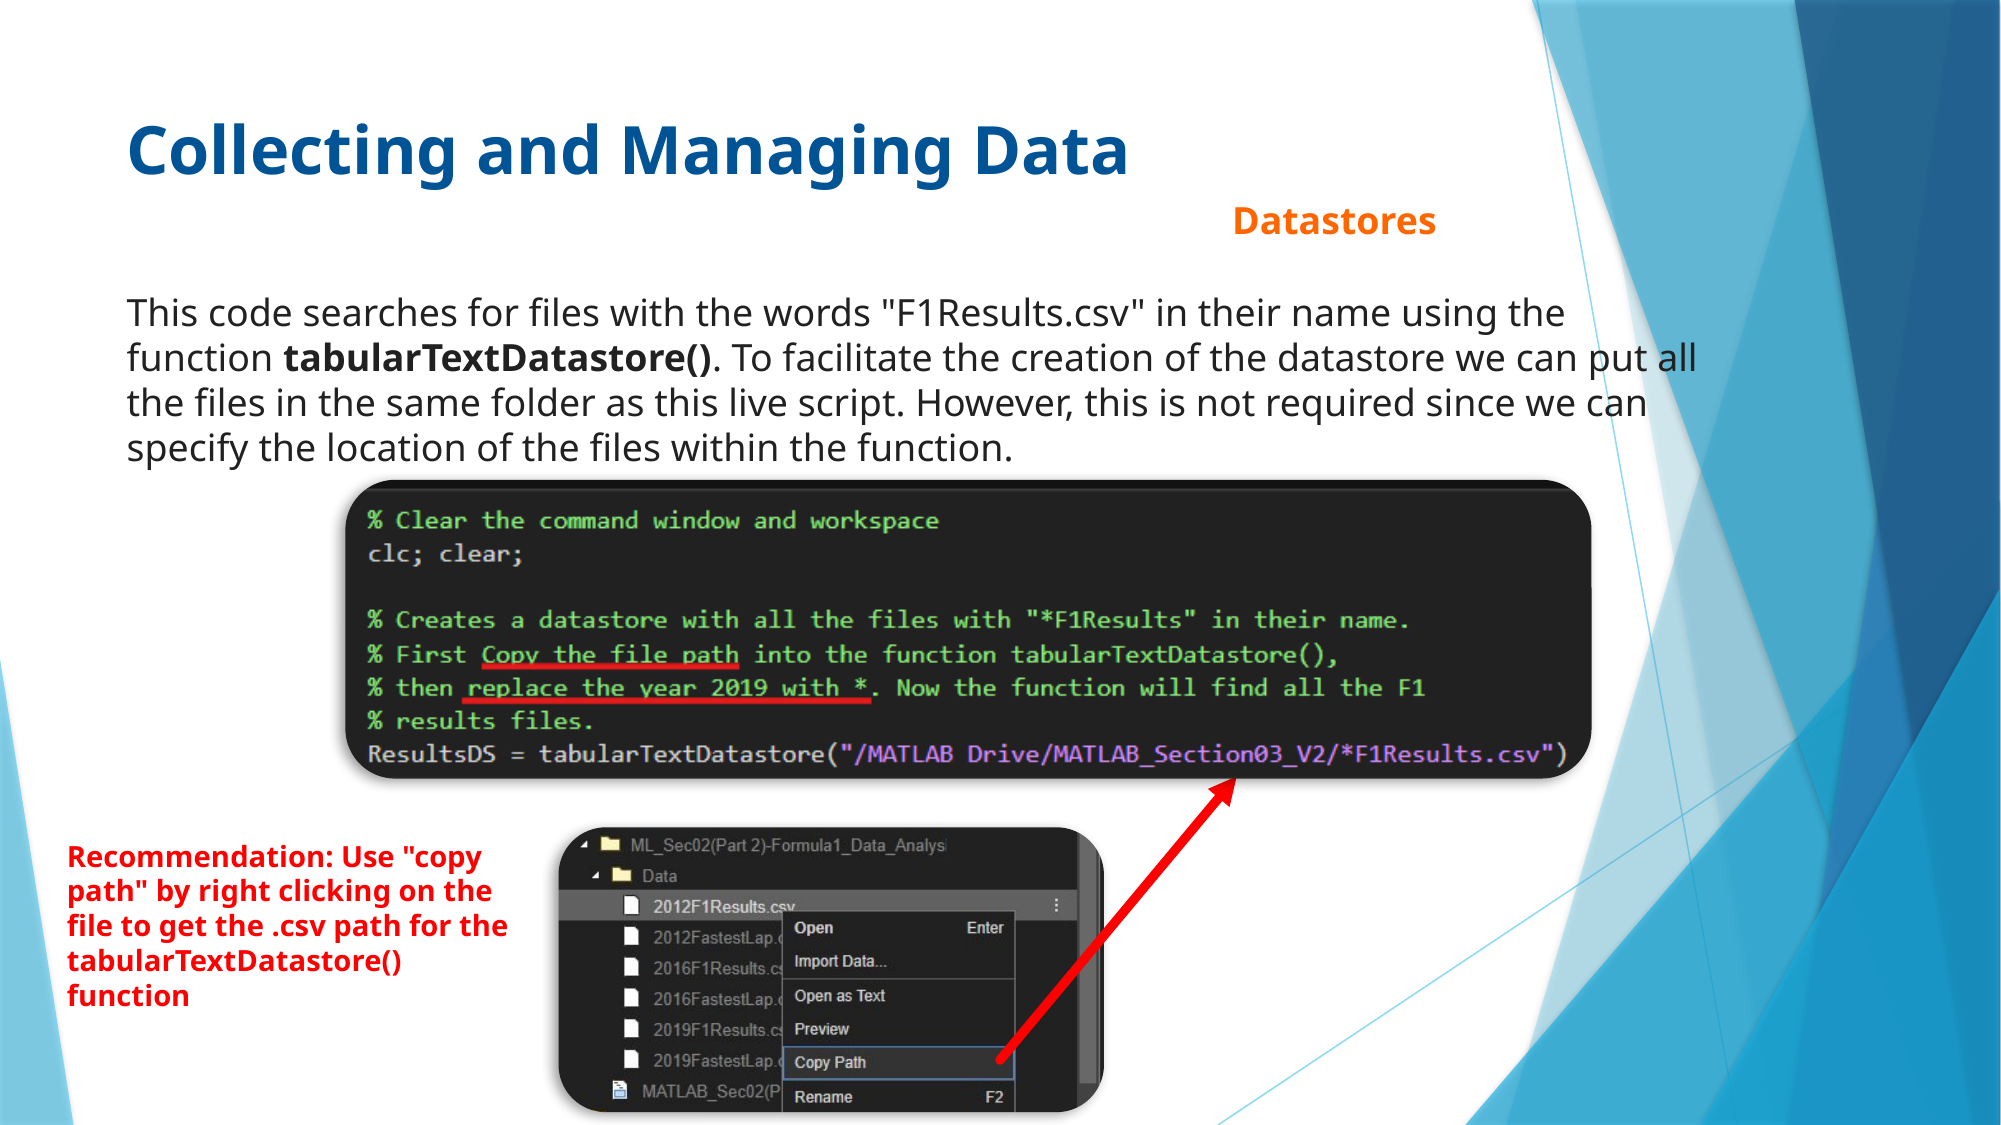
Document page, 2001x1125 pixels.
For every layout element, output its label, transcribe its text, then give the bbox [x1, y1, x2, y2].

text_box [999, 788, 1238, 1061]
title Collecting and Managing Data [111, 99, 1552, 281]
text_box Recommendation: Use "copy path" by right clicking on the file to get the .csv path for the tabularTextDatastore() function [52, 830, 547, 1020]
picture [344, 479, 1593, 780]
list Datastores [1059, 190, 1610, 262]
picture [558, 826, 1105, 1113]
text_box This code searches for files with the words "F1Results.csv" in their name using the function tabularTextDatastore(). To facilitate the creation of the datastore we can put all the files in the same folder as this live script. However, this is not required since we can specify the location of the files within the function. [111, 281, 1734, 522]
